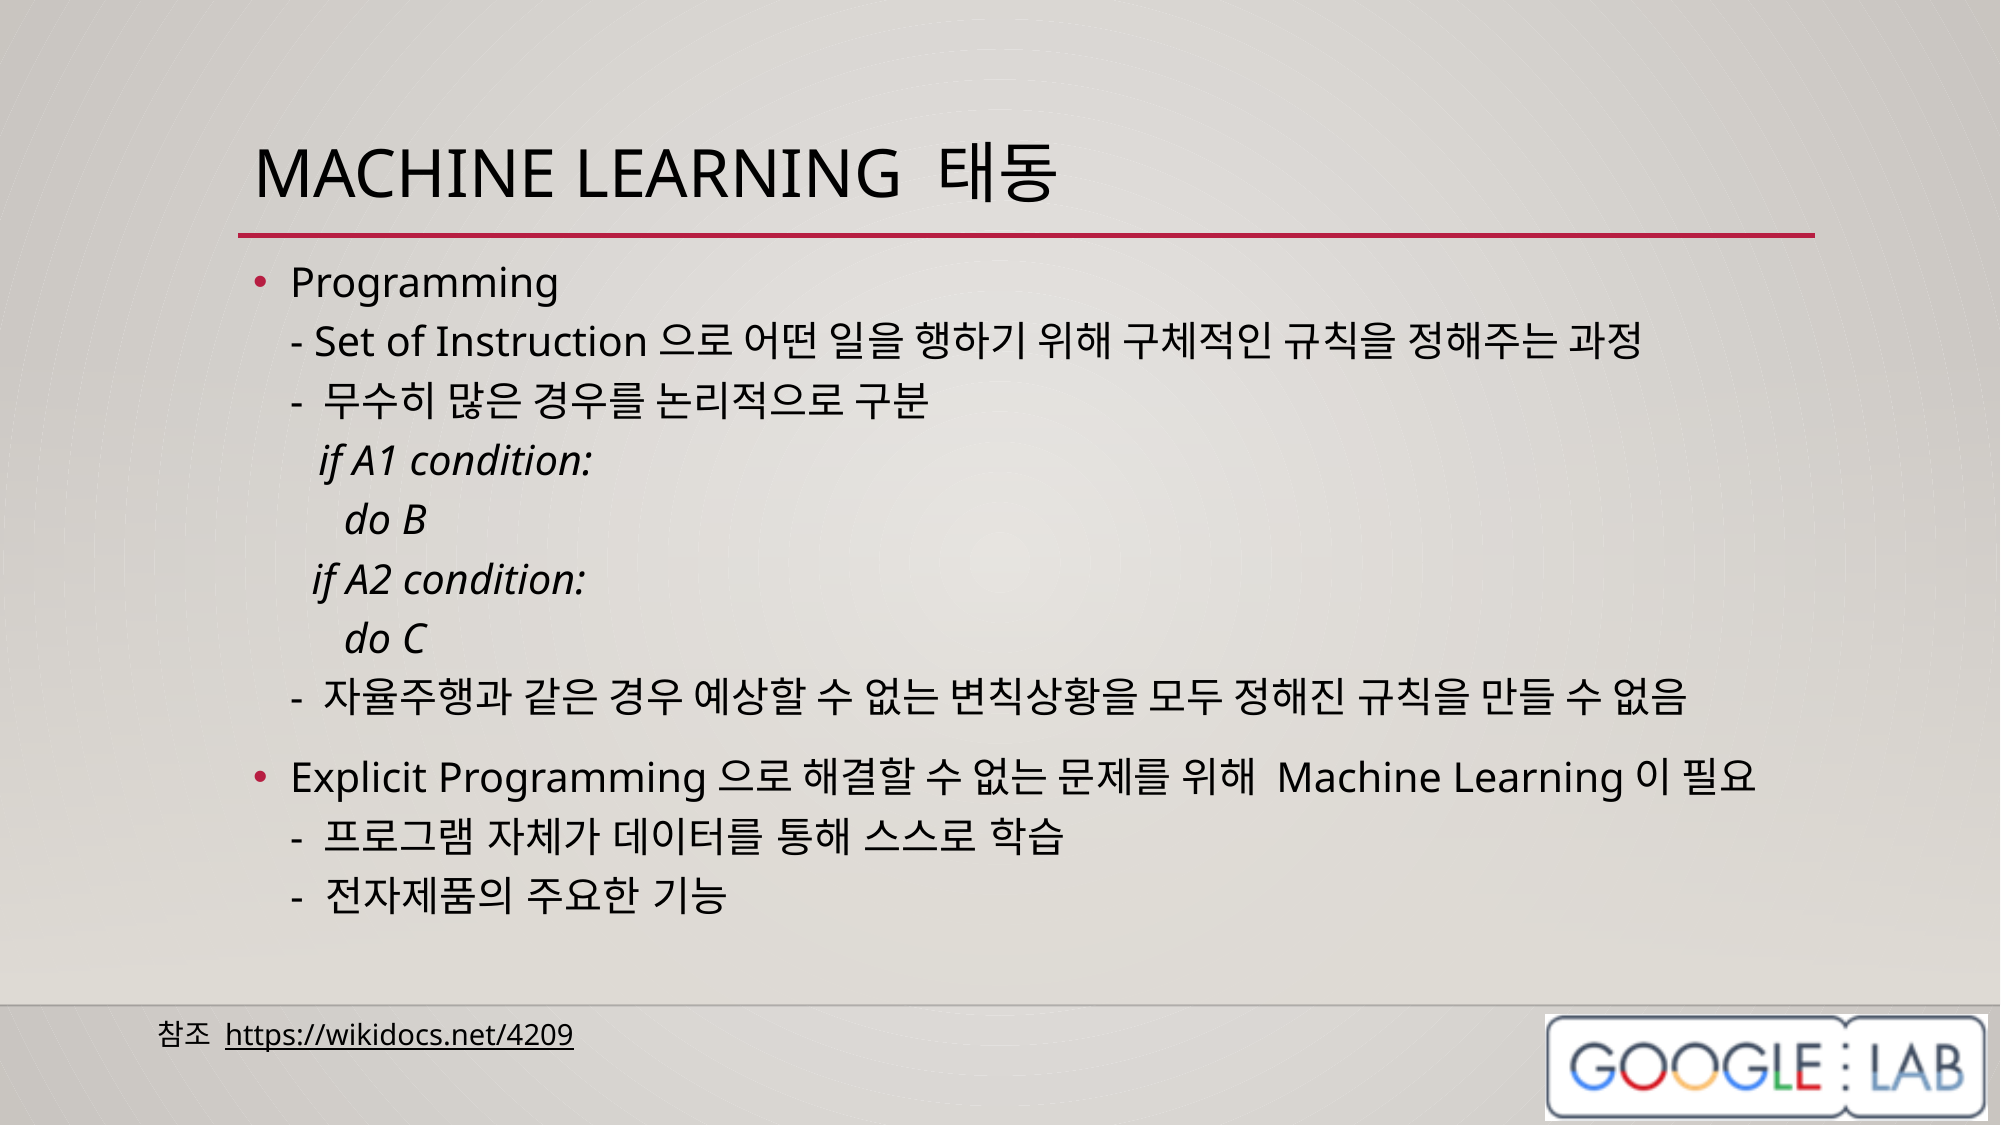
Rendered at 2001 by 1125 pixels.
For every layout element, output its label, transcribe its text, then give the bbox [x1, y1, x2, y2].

text_box 참조 https://wikidocs.net/4209 [142, 1009, 600, 1064]
list Programming - Set of Instruction으로 어떤 일을 행하기 위해 구체적인 규칙을 정해주는 과정 - 무수히 많은 경우를 논리적으로 구분 if A1 condition: do B if A2 condition: do C - 자율주행과 같은 경우 예상할 수 없는 변칙상황을 모두 정해진 규칙을 만들 수 없음 Explicit Programming으로 해결할 수 없는 문제를 위해 Machine Learning이 필요 - 프로그램 자체가 데이터를 통해 스스로 학습 - 전자제품의 주요한 기능 [238, 238, 1945, 990]
title MACHINE LEARNING 태동 [238, 131, 1814, 229]
picture [1545, 1014, 1988, 1121]
